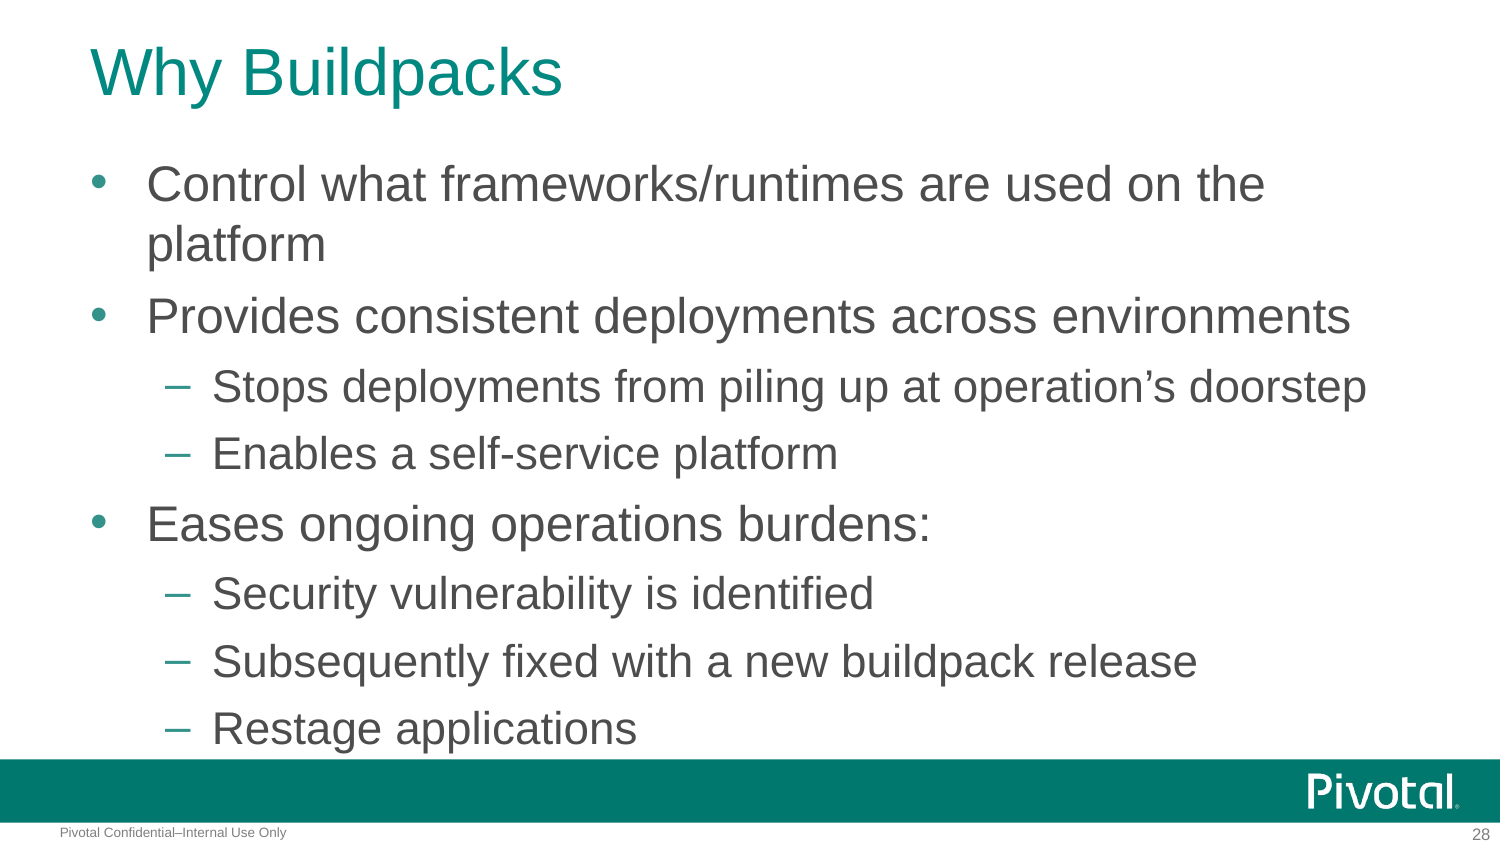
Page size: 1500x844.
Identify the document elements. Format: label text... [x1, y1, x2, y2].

picture [1300, 761, 1464, 816]
title Why Buildpacks [75, 3, 1425, 143]
list Control what frameworks/runtimes are used on the platform Provides consistent deployments across environments Stops deployments from piling up at operation’s doorstep Enables a self-service platform Eases ongoing operations burdens: Security vulnerability is identified Subsequently fixed with a new buildpack release Restage applications [75, 143, 1425, 754]
